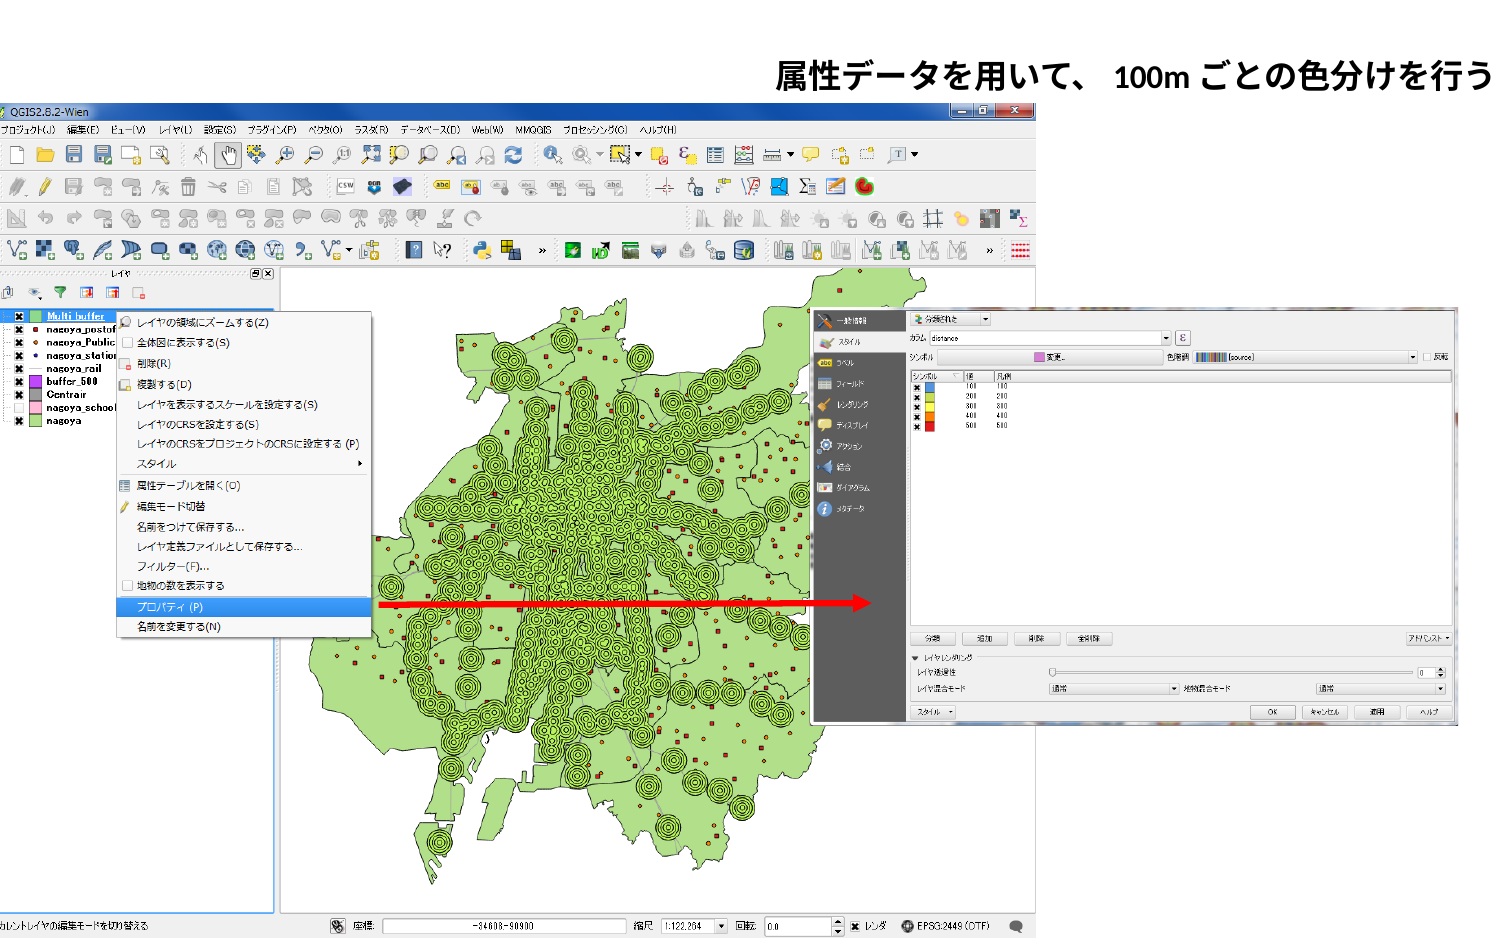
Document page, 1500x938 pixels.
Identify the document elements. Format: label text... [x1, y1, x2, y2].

picture [0, 103, 1459, 938]
text_box 属性データを用いて、100mごとの色分けを行う [760, 48, 1500, 103]
